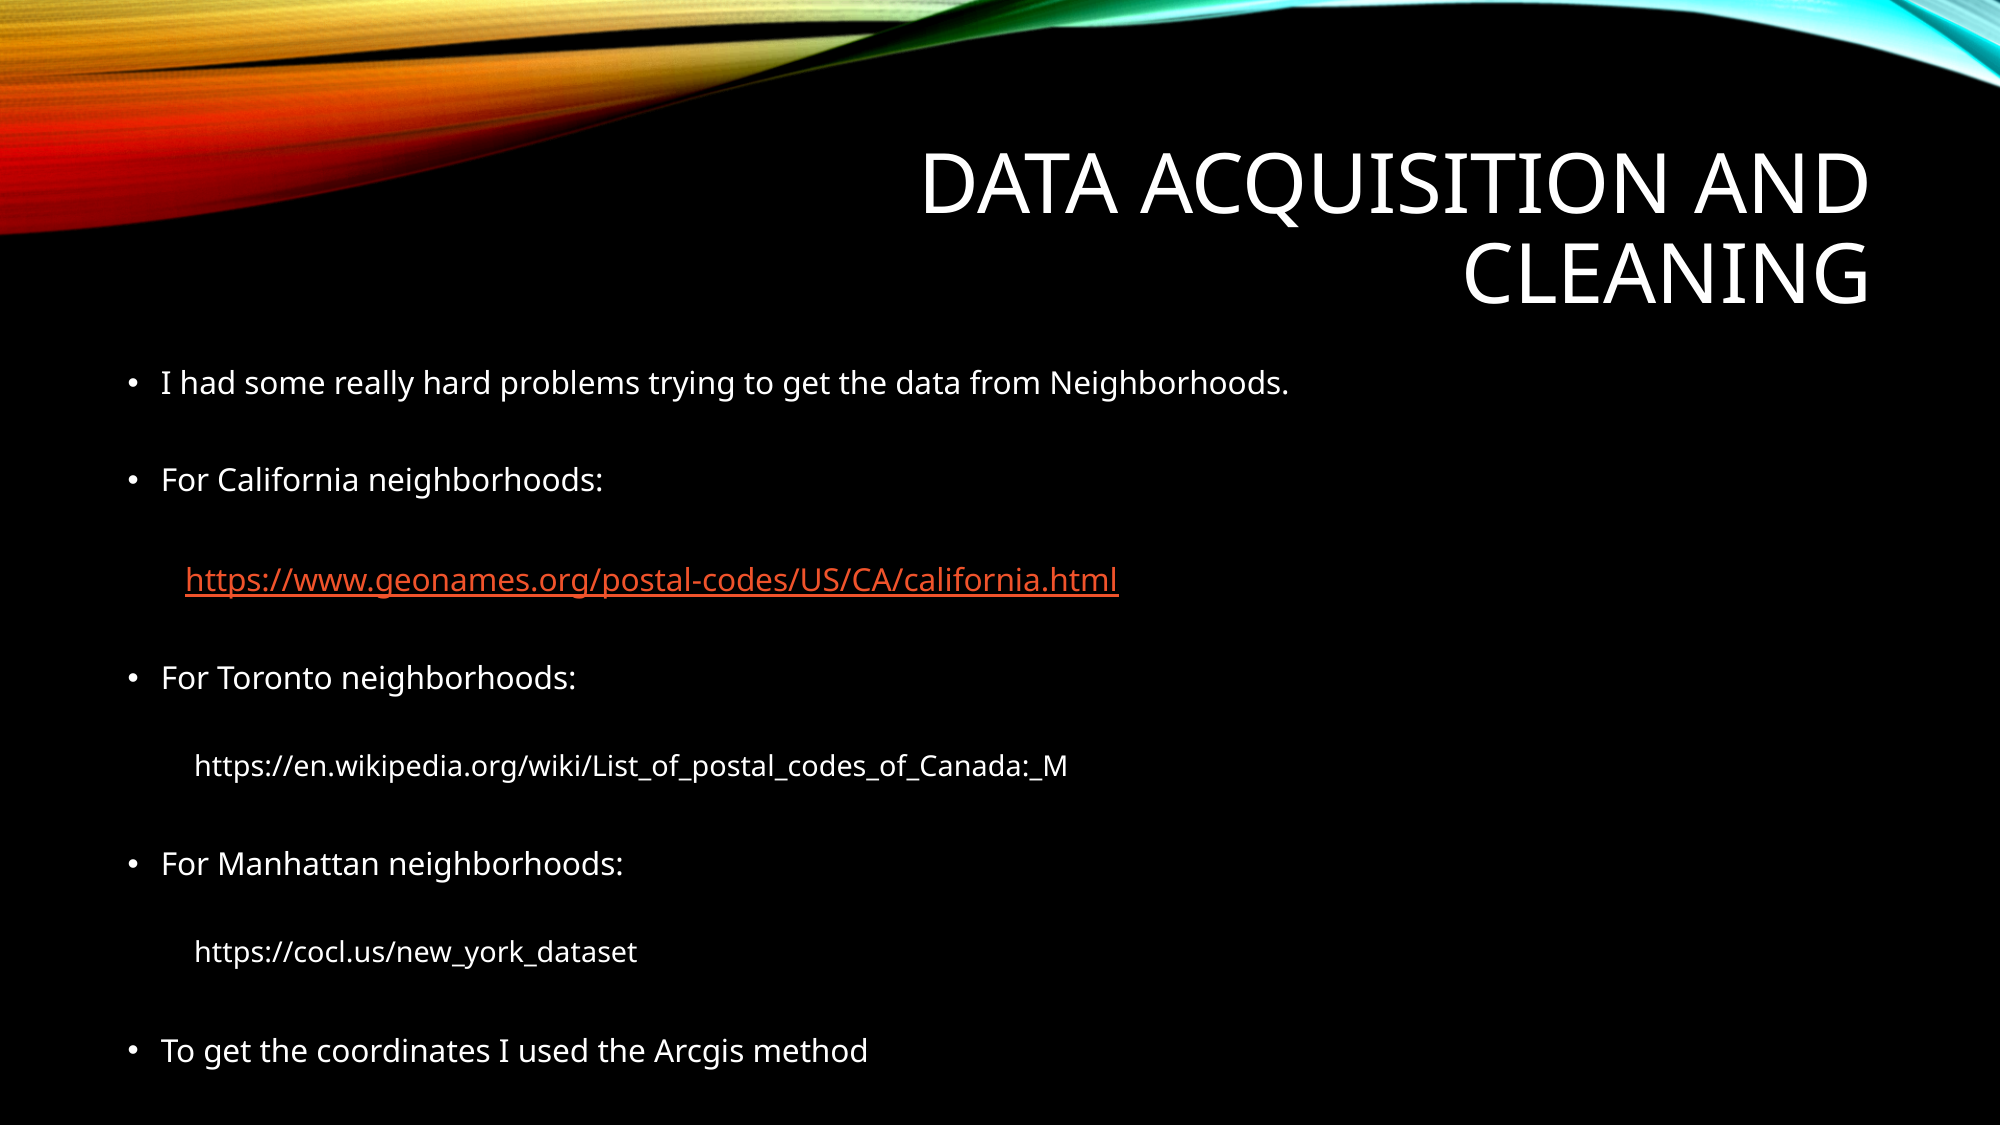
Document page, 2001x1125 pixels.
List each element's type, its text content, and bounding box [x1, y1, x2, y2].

title Data acquisition and cleaning [474, 125, 1888, 338]
picture [0, 0, 2000, 237]
list I had some really hard problems trying to get the data from Neighborhoods. For California neighborhoods: https://www.geonames.org/postal-codes/US/CA/california.html For Toronto neighborhoods: https://en.wikipedia.org/wiki/List_of_postal_codes_of_Canada:_M For Manhattan neighborhoods: https://cocl.us/new_york_dataset To get the coordinates I used the Arcgis method [112, 360, 1888, 1080]
